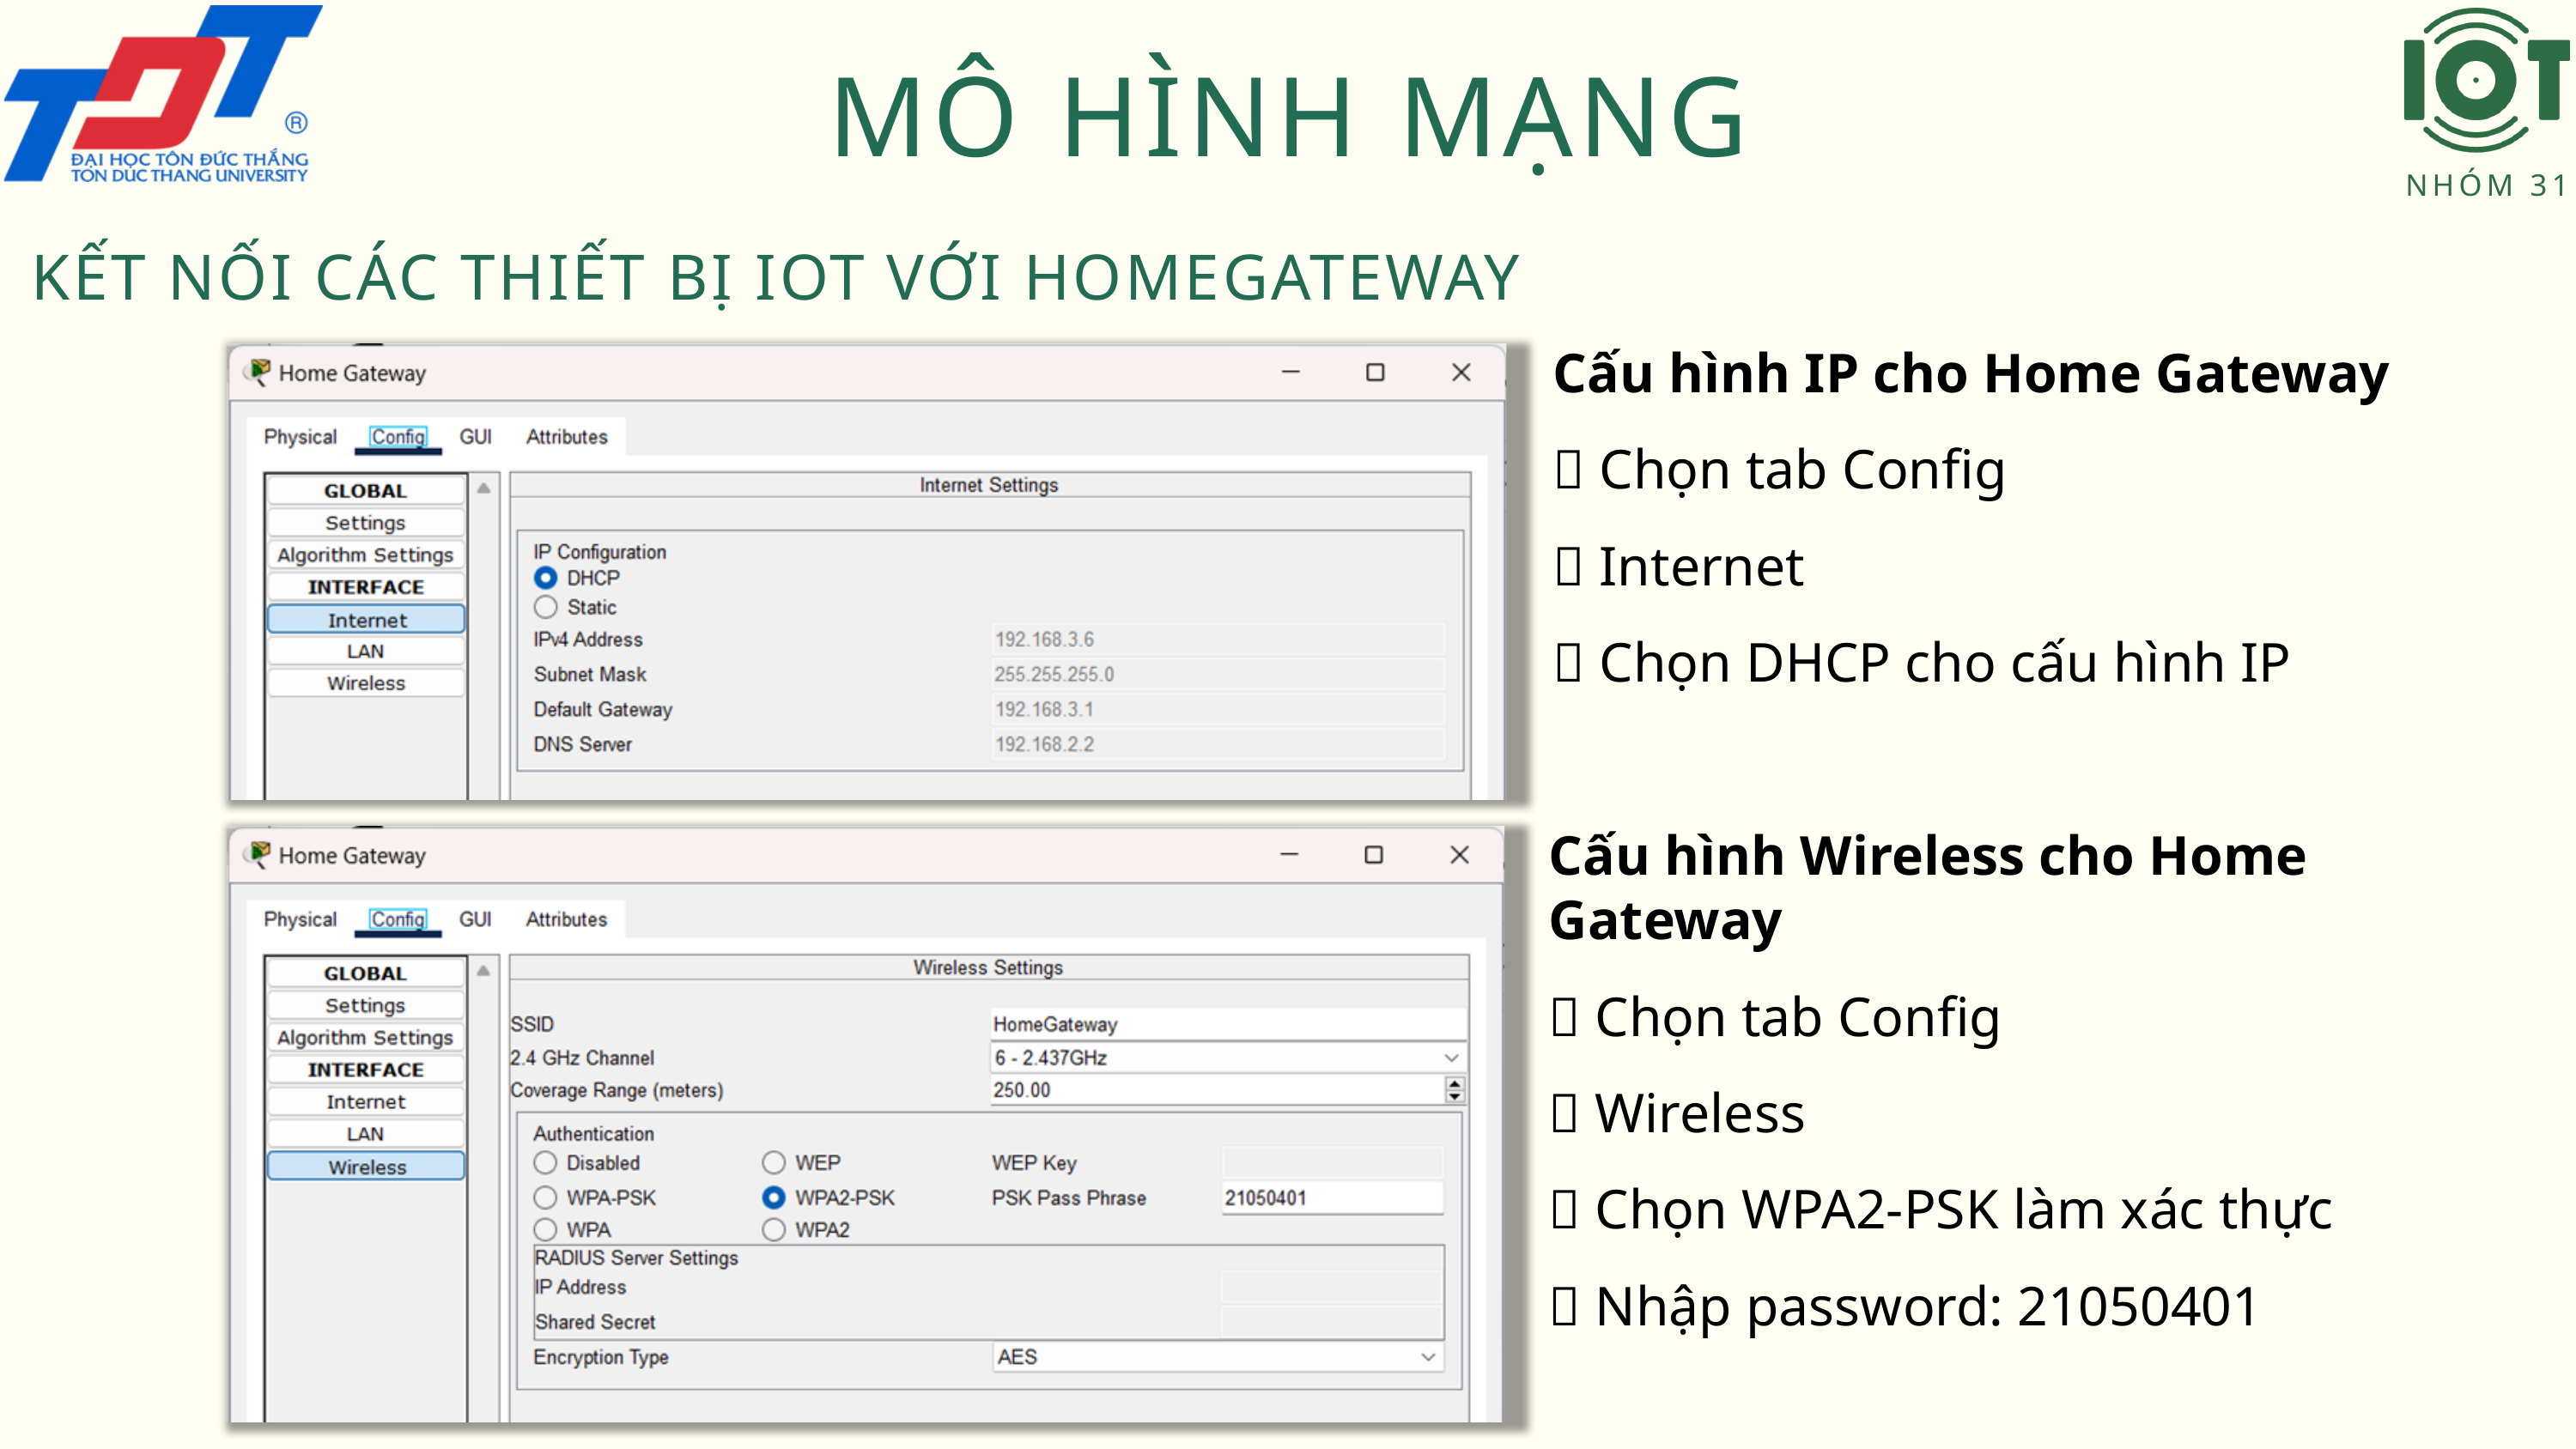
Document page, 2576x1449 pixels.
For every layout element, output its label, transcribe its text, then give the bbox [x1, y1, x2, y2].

text_box [227, 343, 1507, 800]
text_box KẾT NỐI CÁC THIẾT BỊ IOT VỚI HOMEGATEWAY [31, 224, 1793, 312]
text_box Cấu hình Wireless cho Home Gateway  Chọn tab Config  Wireless  Chọn WPA2-PSK làm xác thực  Nhập password: 21050401 [1536, 815, 2406, 1343]
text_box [2403, 0, 2571, 197]
text_box [3, 5, 324, 182]
text_box Cấu hình IP cho Home Gateway  Chọn tab Config  Internet  Chọn DHCP cho cấu hình IP [1540, 332, 2406, 700]
text_box MÔ HÌNH MẠNG [563, 24, 2013, 179]
text_box [227, 826, 1505, 1422]
